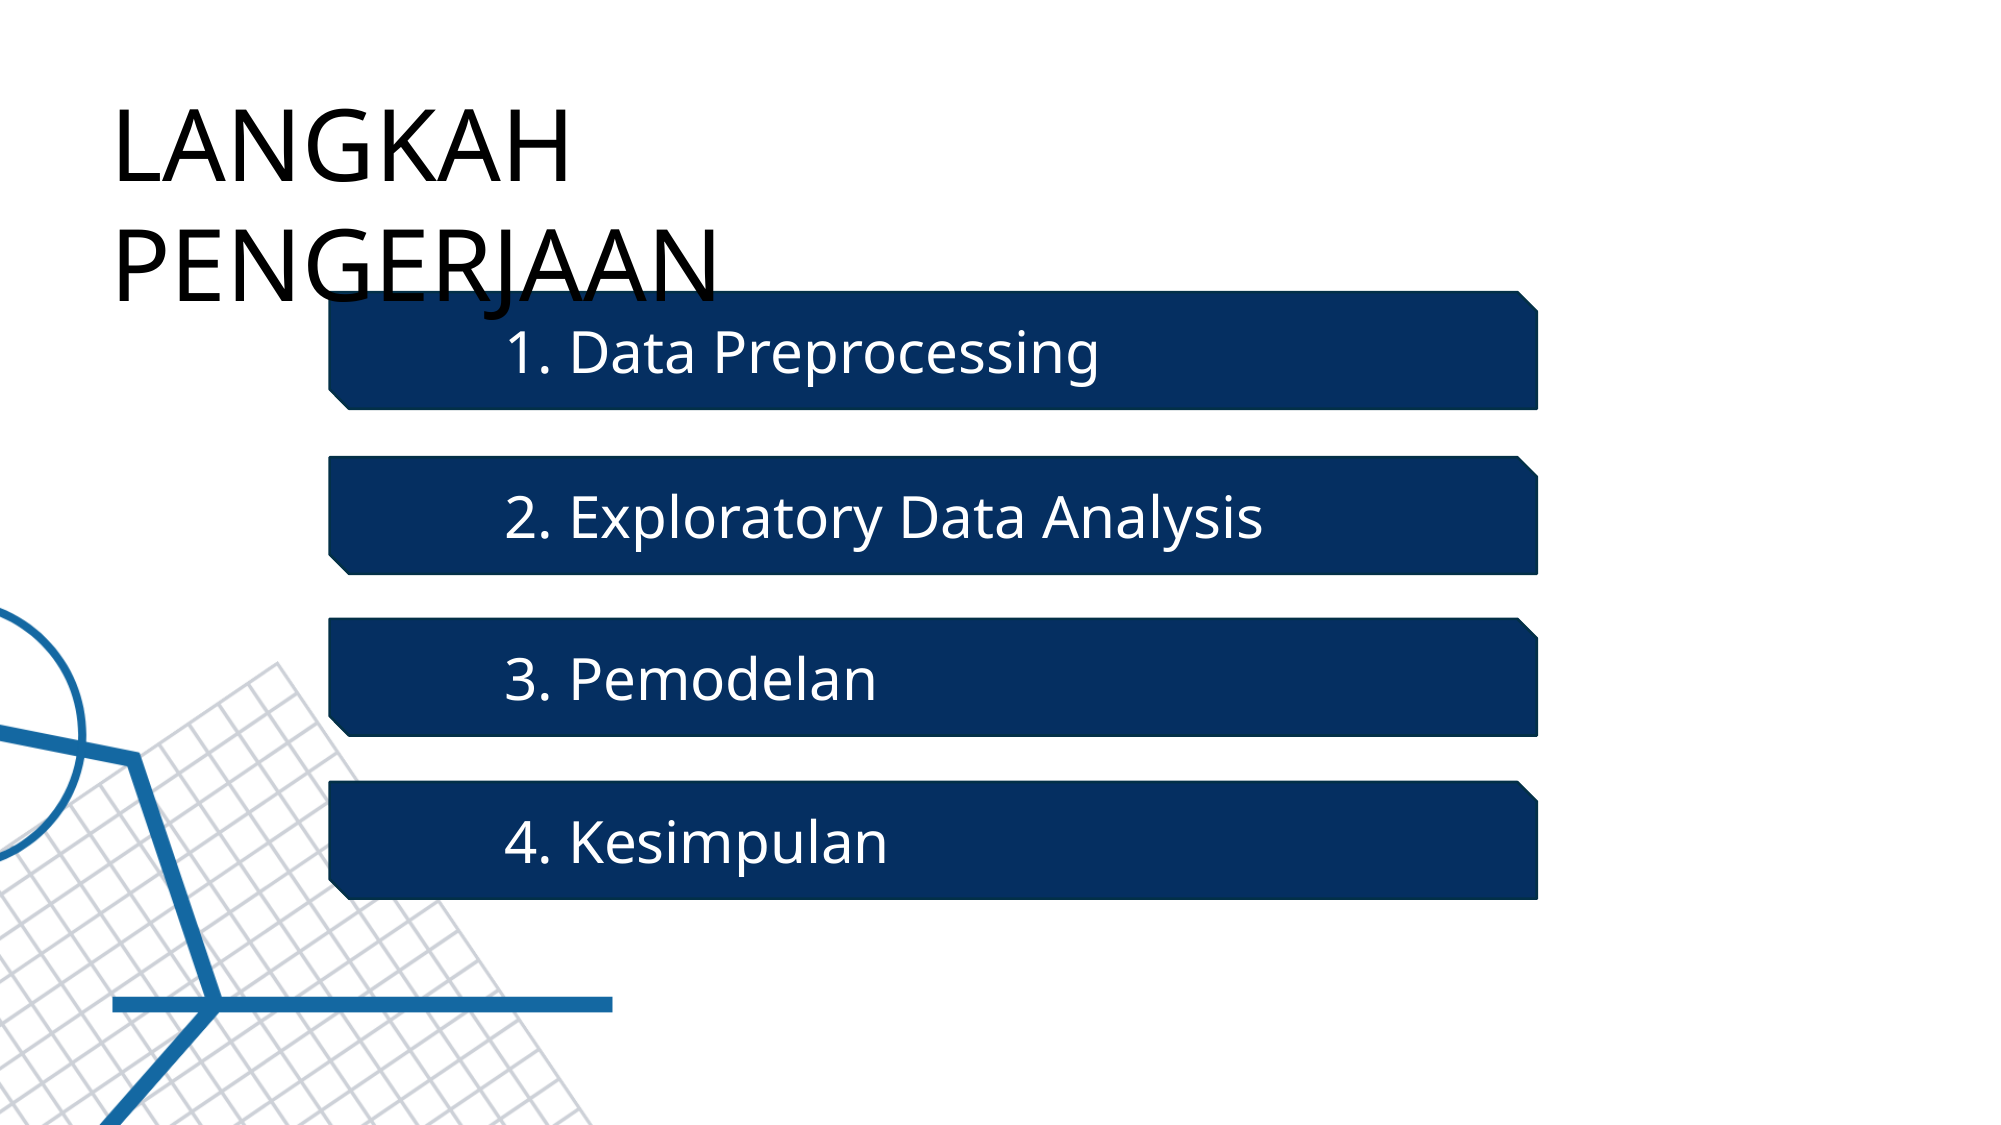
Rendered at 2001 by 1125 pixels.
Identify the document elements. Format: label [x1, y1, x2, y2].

list [0, 0, 2000, 1125]
